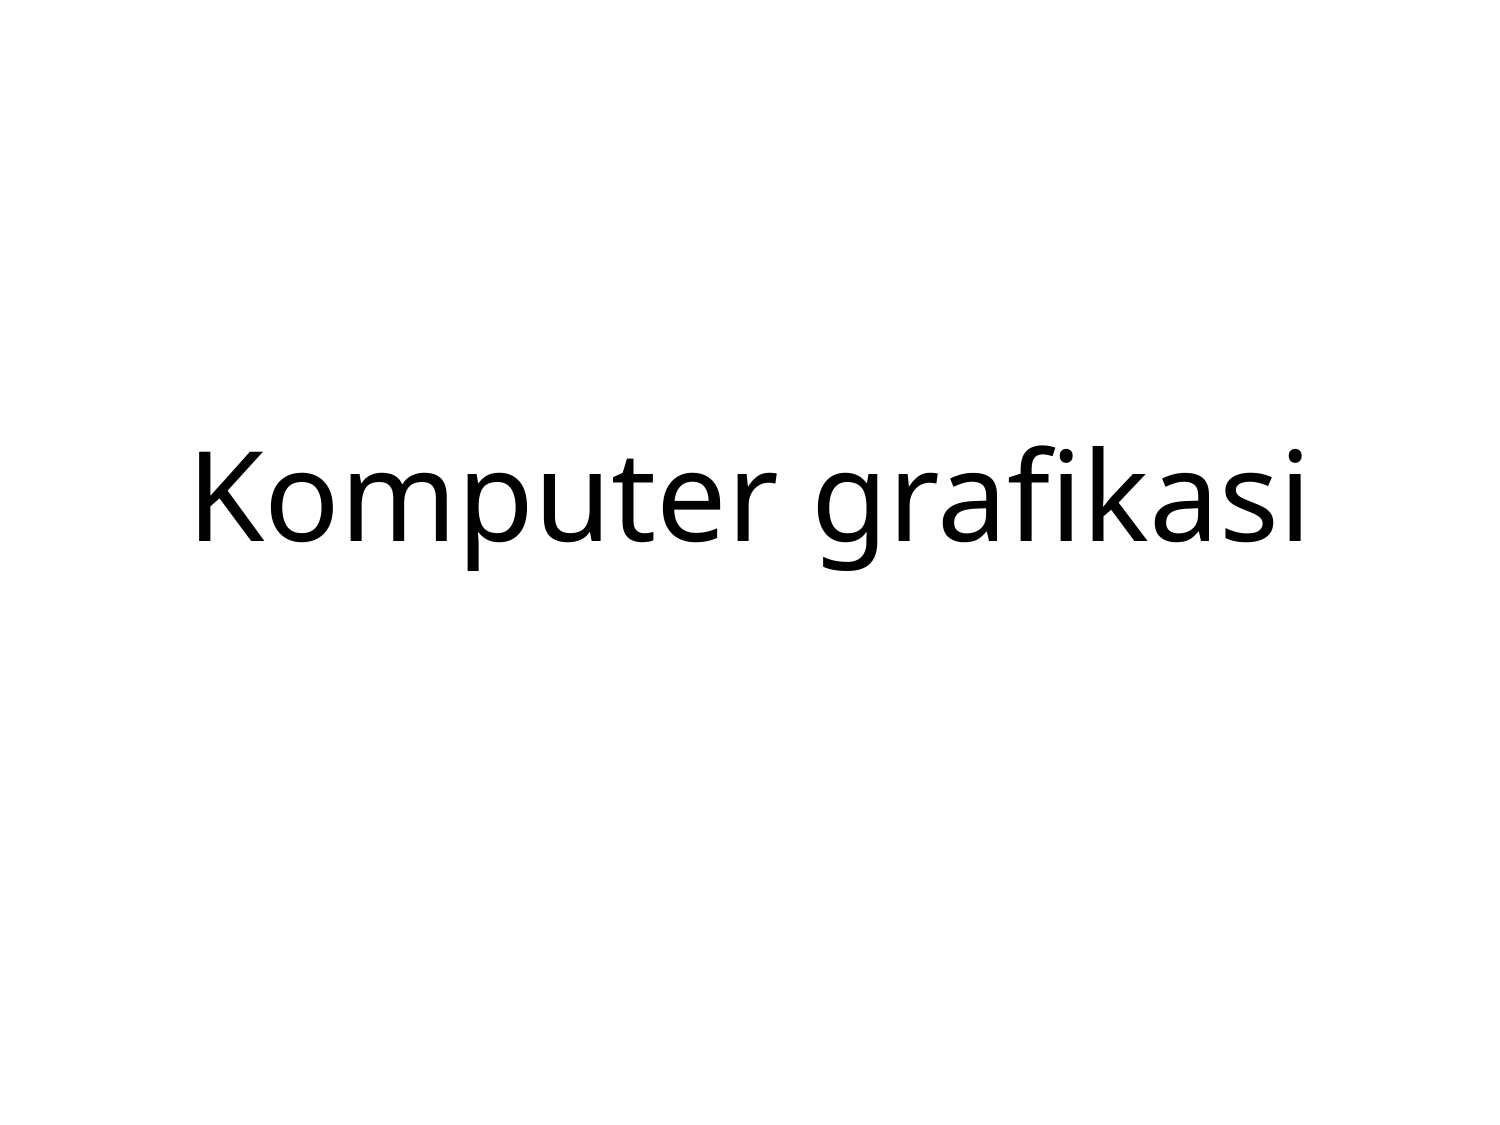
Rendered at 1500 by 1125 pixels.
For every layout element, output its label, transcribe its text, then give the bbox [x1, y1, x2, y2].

title Komputer grafikasi [112, 184, 1388, 576]
